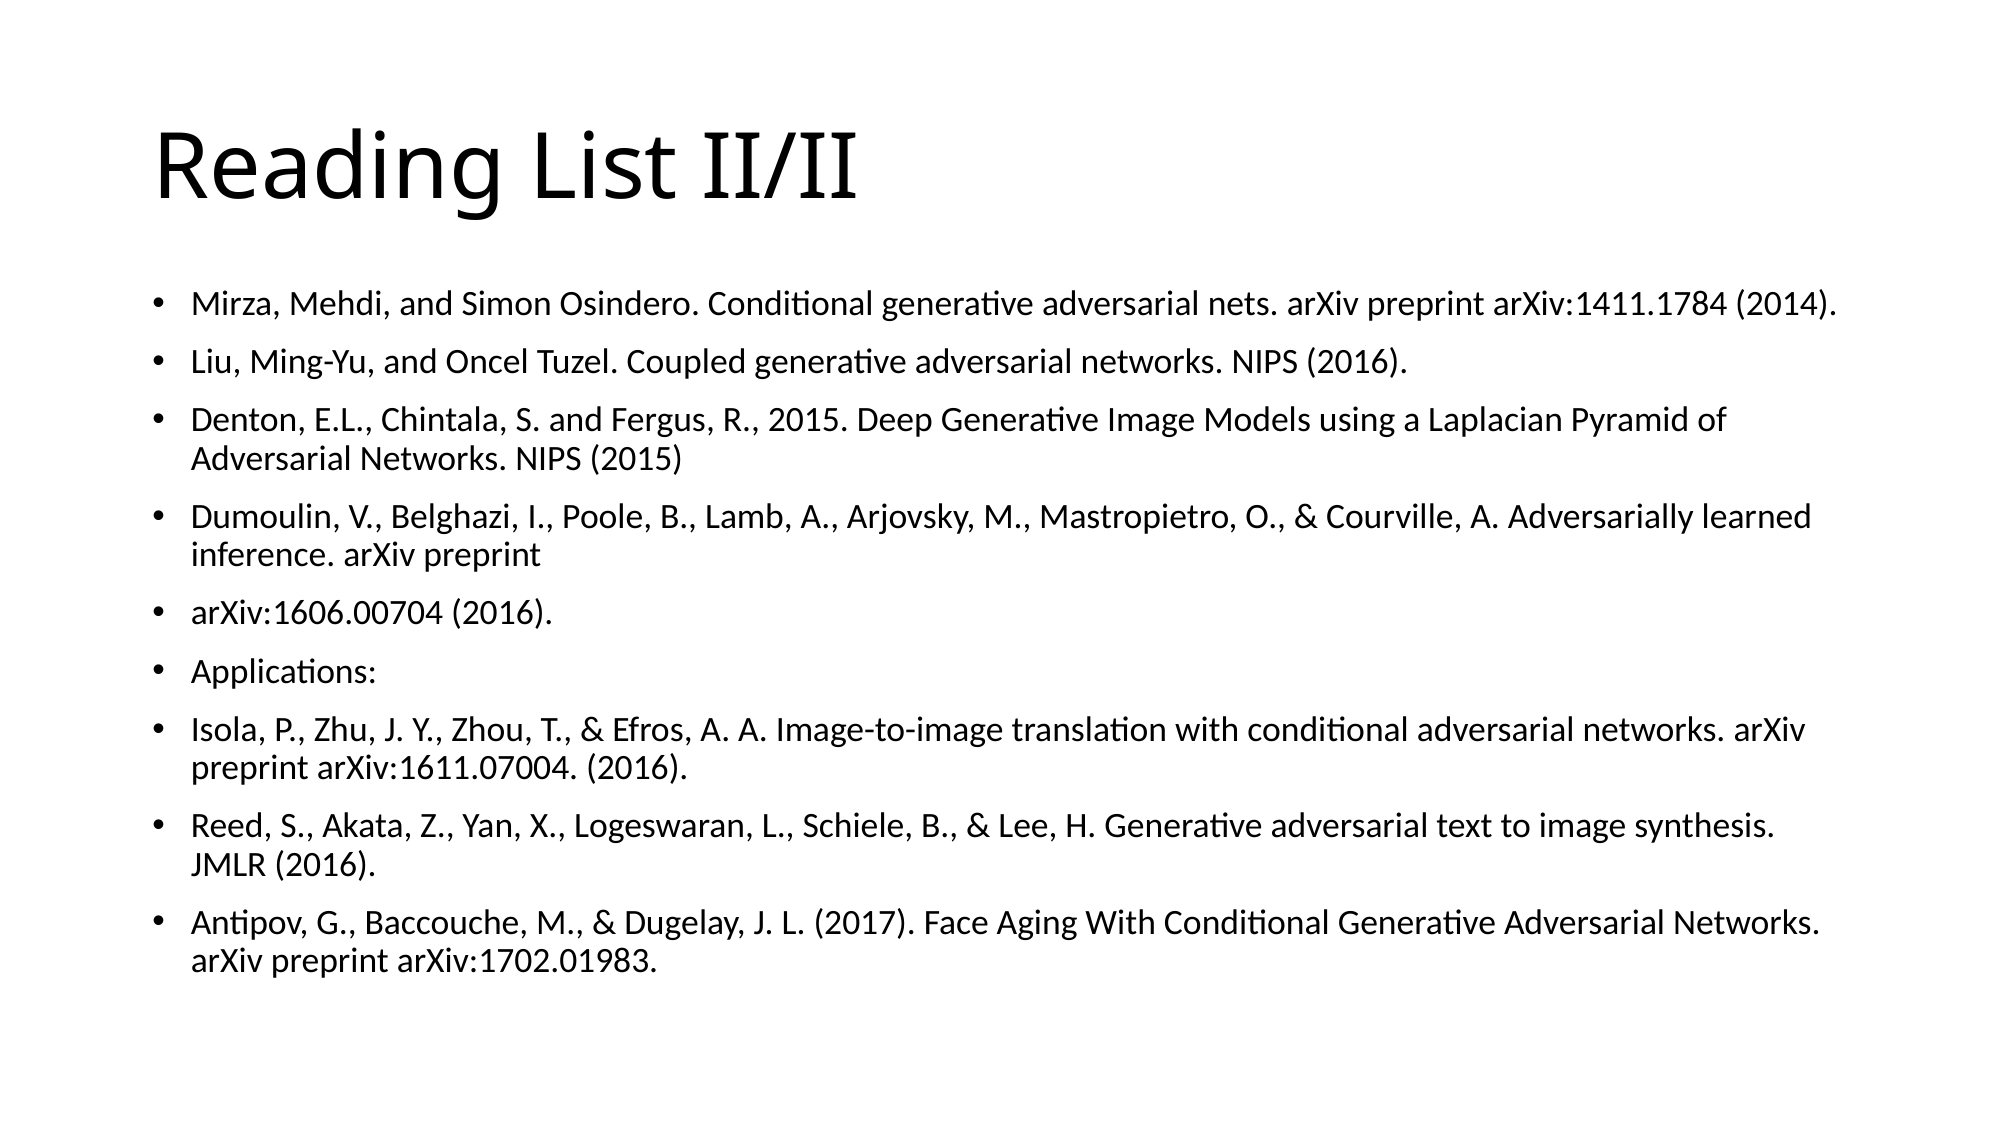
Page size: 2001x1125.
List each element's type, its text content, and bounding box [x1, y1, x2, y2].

title Reading List II/II [137, 59, 1863, 277]
list Mirza, Mehdi, and Simon Osindero. Conditional generative adversarial nets. arXiv preprint arXiv:1411.1784 (2014). Liu, Ming-Yu, and Oncel Tuzel. Coupled generative adversarial networks. NIPS (2016). Denton, E.L., Chintala, S. and Fergus, R., 2015. Deep Generative Image Models using a Laplacian Pyramid of Adversarial Networks. NIPS (2015) Dumoulin, V., Belghazi, I., Poole, B., Lamb, A., Arjovsky, M., Mastropietro, O., & Courville, A. Adversarially learned inference. arXiv preprint arXiv:1606.00704 (2016). Applications: Isola, P., Zhu, J. Y., Zhou, T., & Efros, A. A. Image-to-image translation with conditional adversarial networks. arXiv preprint arXiv:1611.07004. (2016). Reed, S., Akata, Z., Yan, X., Logeswaran, L., Schiele, B., & Lee, H. Generative adversarial text to image synthesis. JMLR (2016). Antipov, G., Baccouche, M., & Dugelay, J. L. (2017). Face Aging With Conditional Generative Adversarial Networks. arXiv preprint arXiv:1702.01983. [137, 277, 1863, 992]
